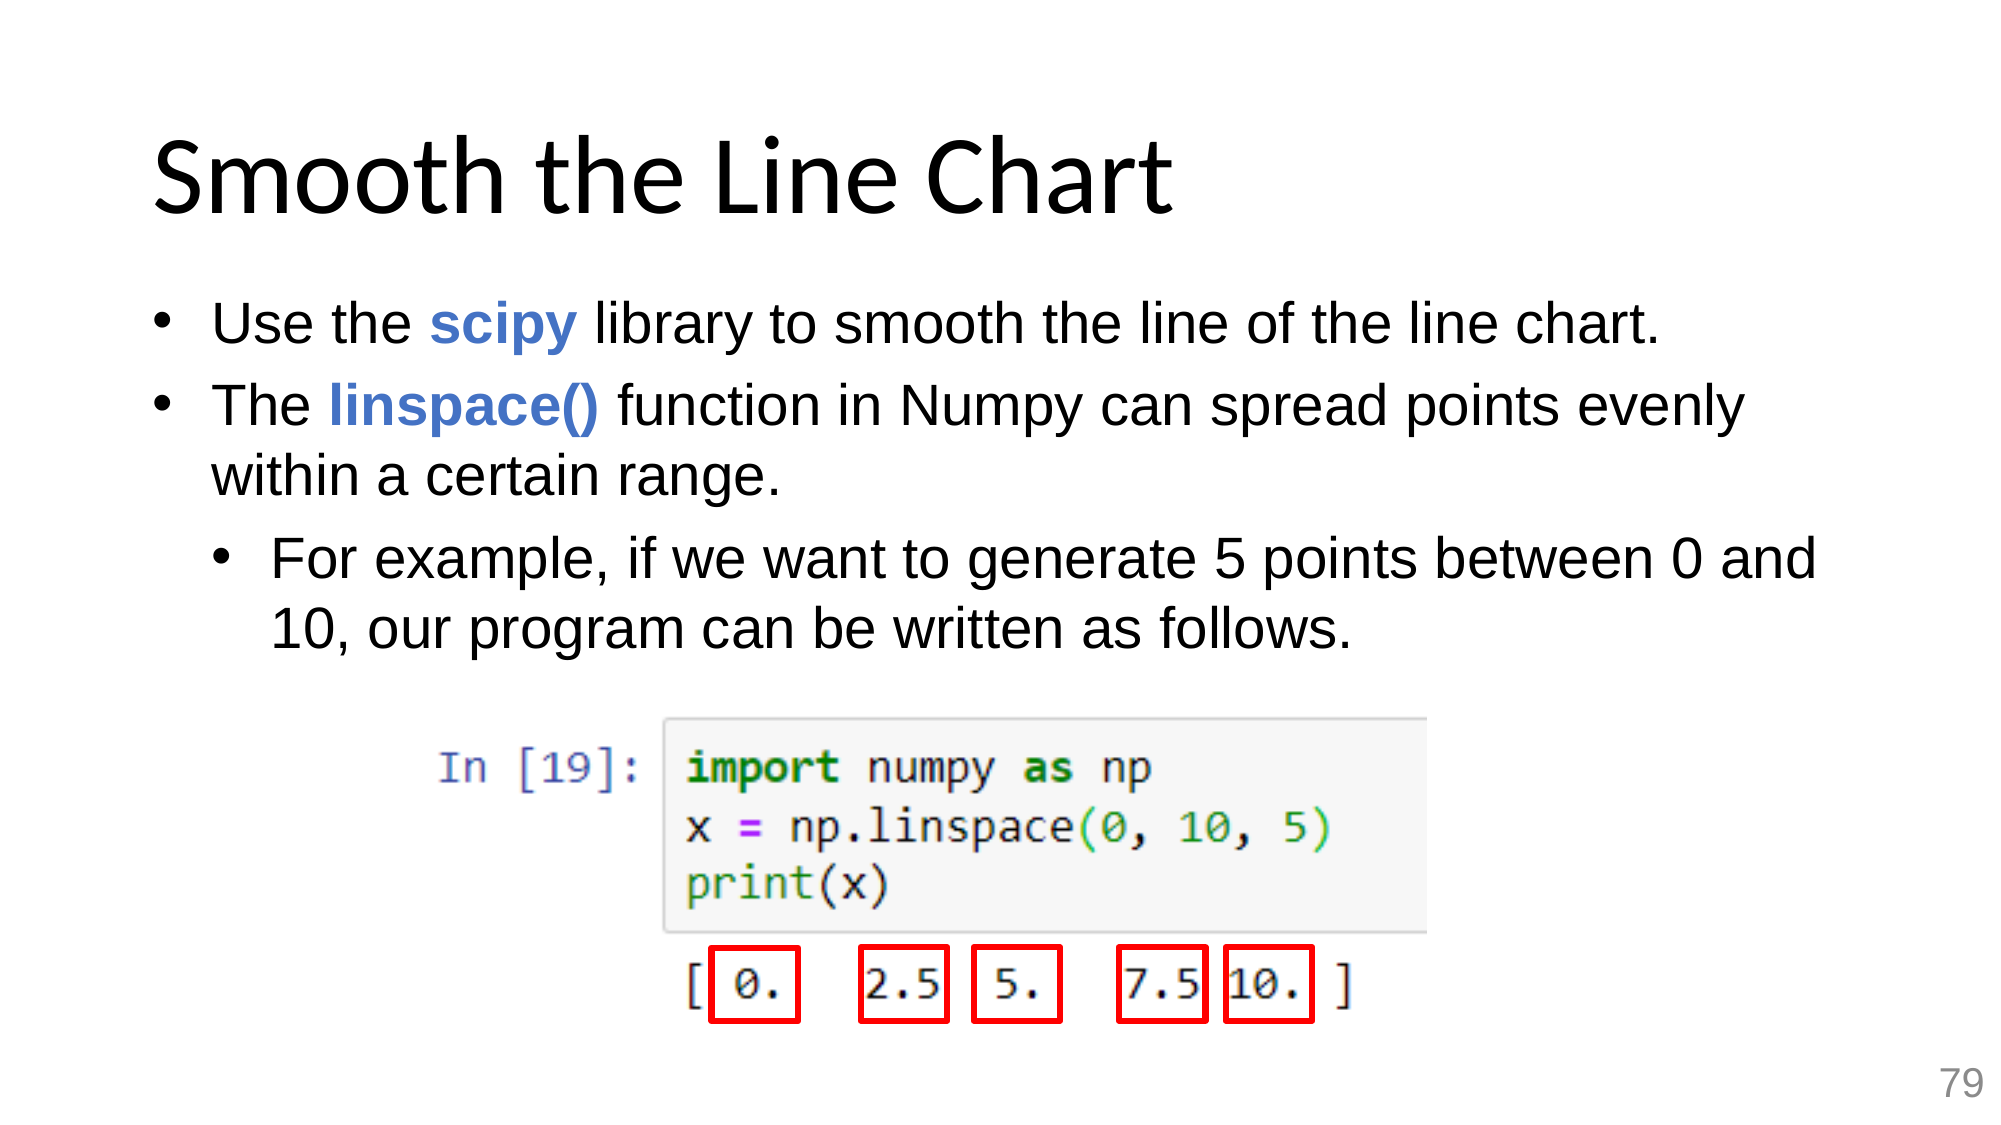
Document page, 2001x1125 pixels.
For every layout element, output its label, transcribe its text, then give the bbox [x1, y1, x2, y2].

picture [425, 702, 1427, 1037]
title Smooth the Line Chart [137, 59, 1863, 277]
list Use the scipy library to smooth the line of the line chart. The linspace() function in Numpy can spread points evenly within a certain range. For example, if we want to generate 5 points between 0 and 10, our program can be written as follows. [137, 277, 1863, 1037]
slide_number 79 [1550, 1050, 2000, 1111]
